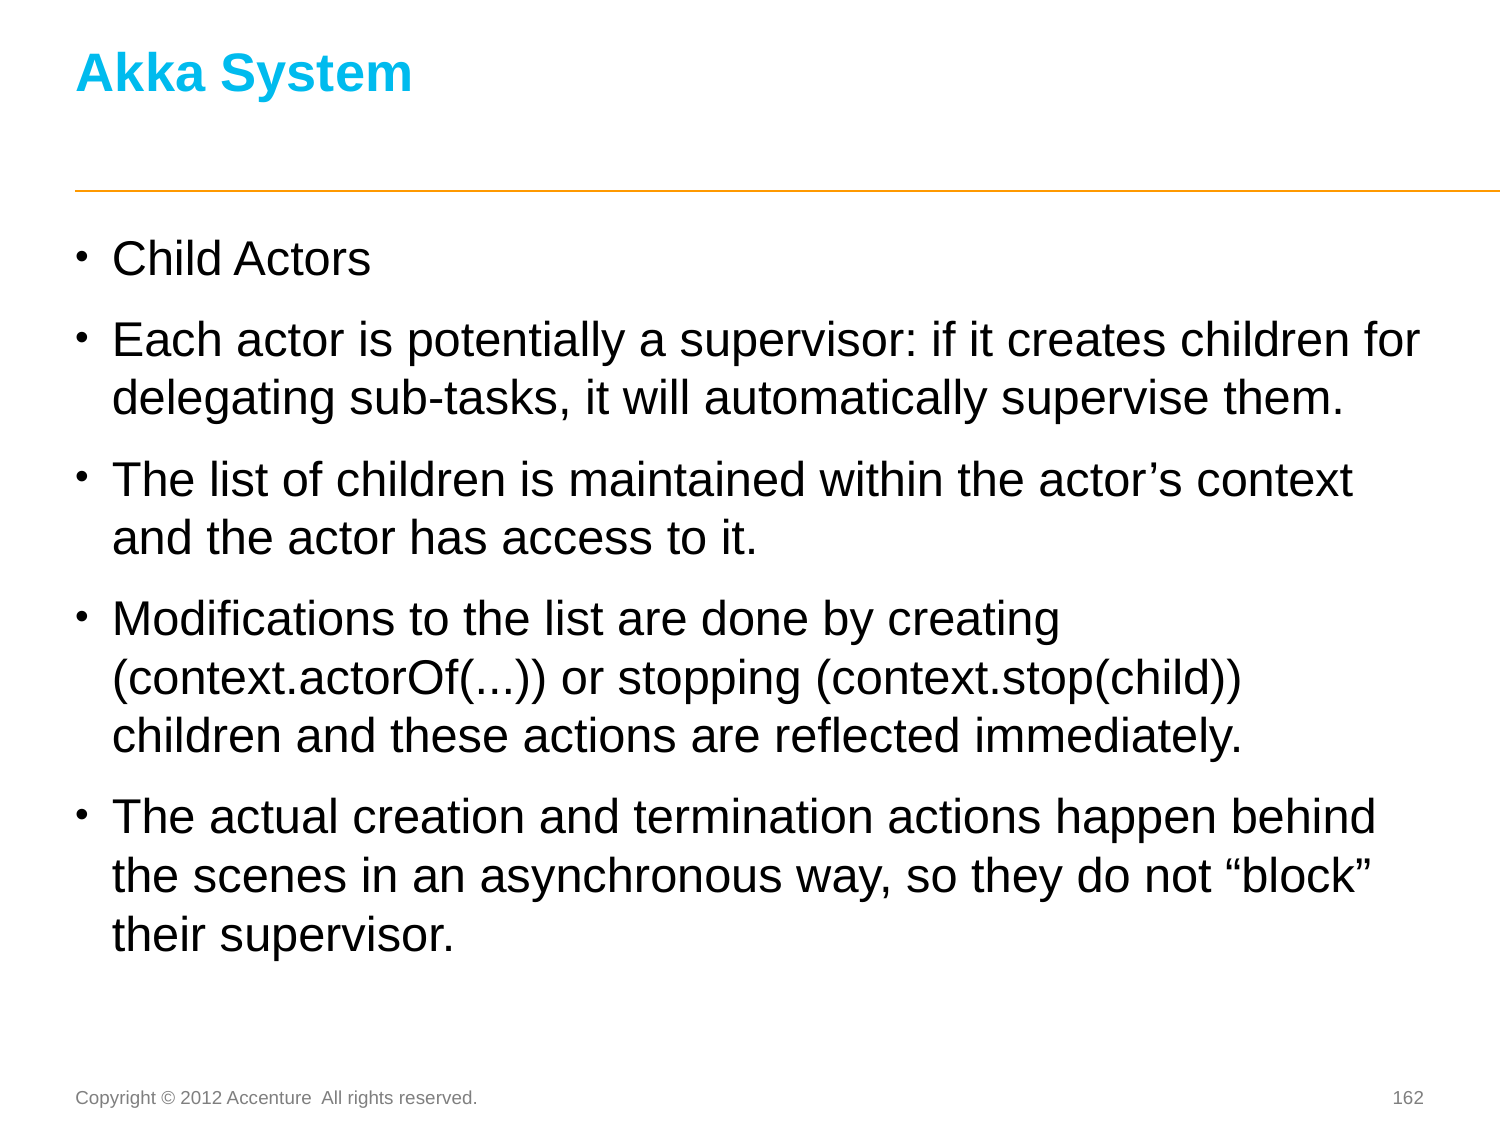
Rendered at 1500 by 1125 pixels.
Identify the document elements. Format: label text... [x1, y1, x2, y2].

list Child Actors Each actor is potentially a supervisor: if it creates children for delegating sub-tasks, it will automatically supervise them. The list of children is maintained within the actor’s context and the actor has access to it. Modifications to the list are done by creating (context.actorOf(...)) or stopping (context.stop(child)) children and these actions are reflected immediately. The actual creation and termination actions happen behind the scenes in an asynchronous way, so they do not “block” their supervisor. [75, 226, 1425, 1018]
title Akka System [75, 27, 1422, 157]
